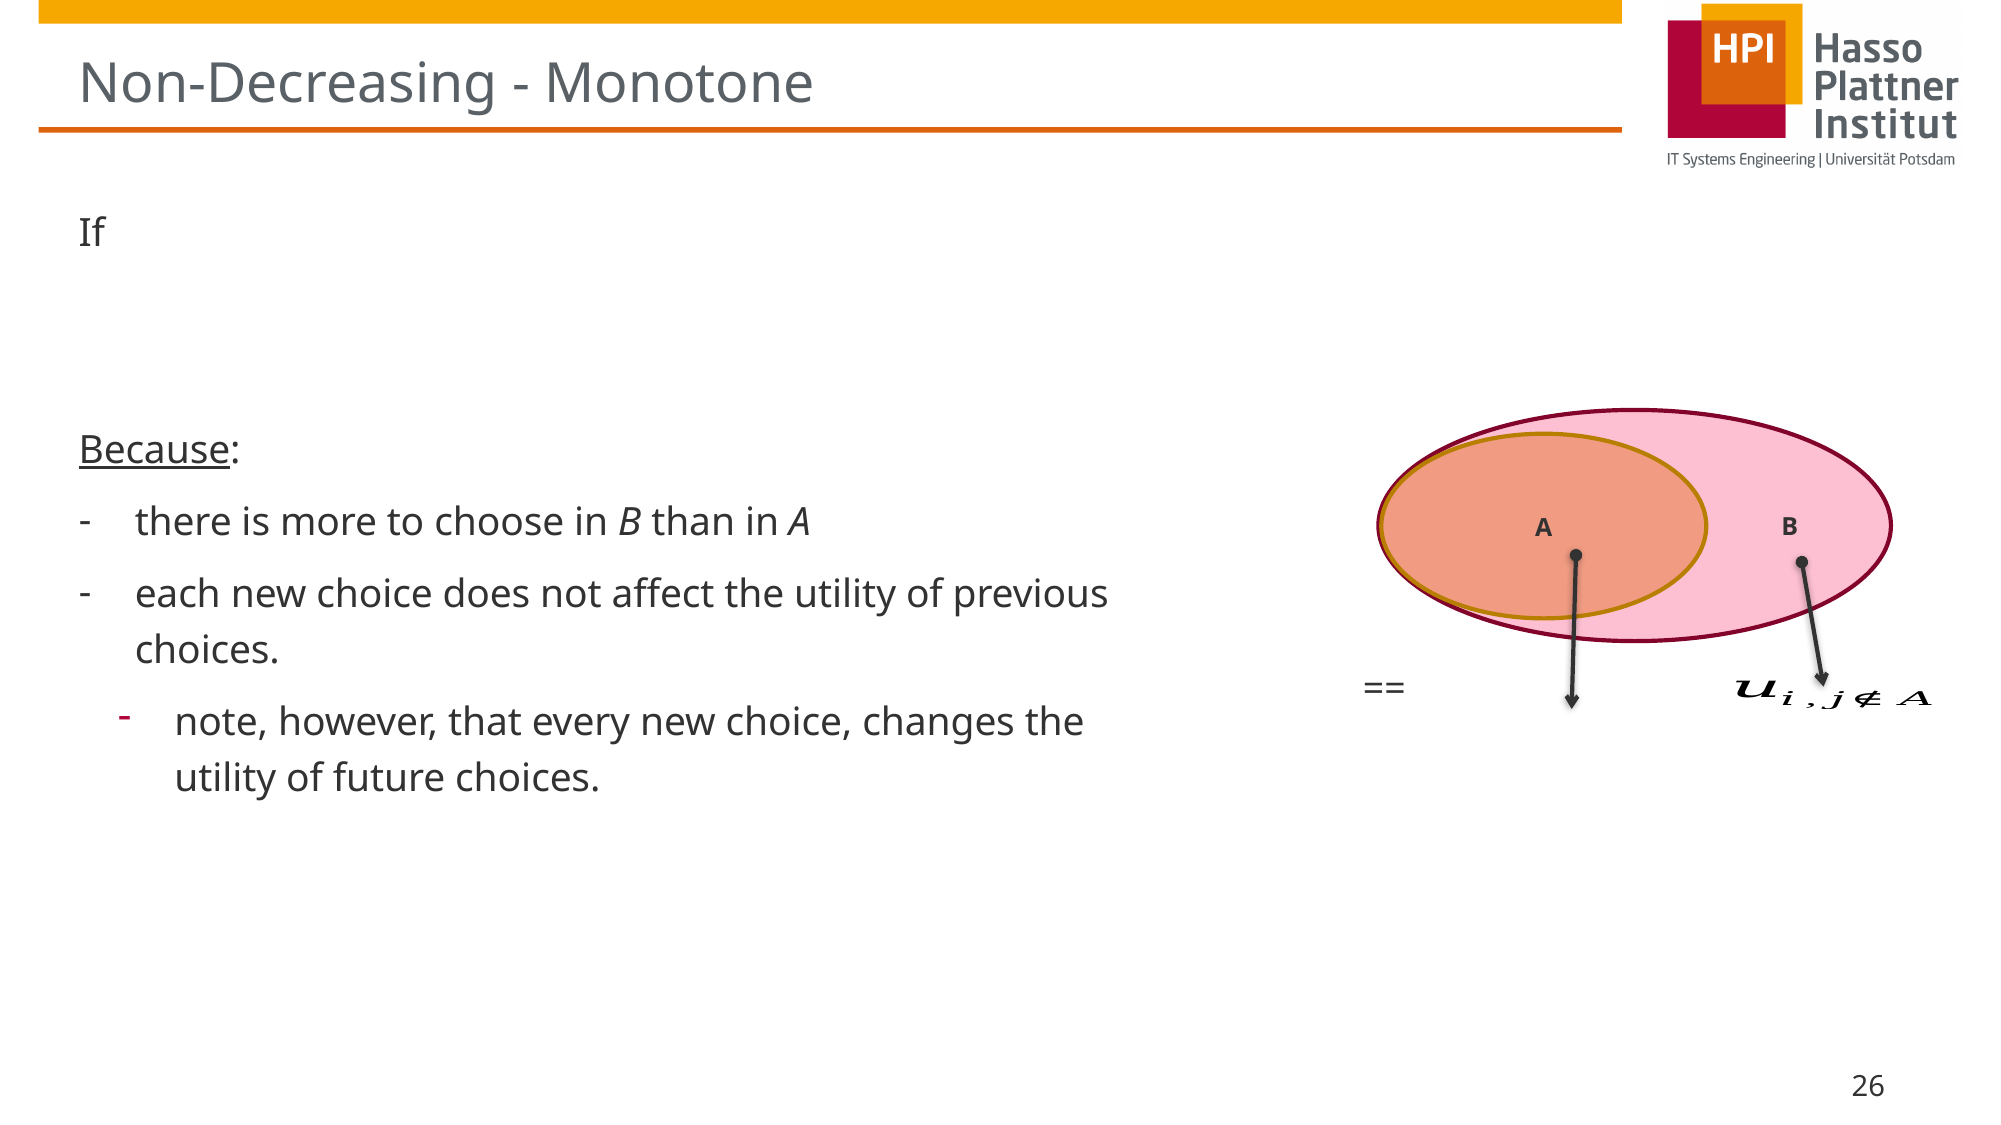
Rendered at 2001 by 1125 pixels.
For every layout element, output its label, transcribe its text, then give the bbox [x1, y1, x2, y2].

picture [1664, 0, 1965, 170]
slide_number 26 [1834, 1064, 1961, 1107]
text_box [1571, 554, 1577, 710]
text_box B [1376, 407, 1894, 644]
title Non-Decreasing - Monotone [78, 23, 1583, 115]
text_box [1801, 561, 1824, 687]
text_box A [1379, 431, 1709, 621]
